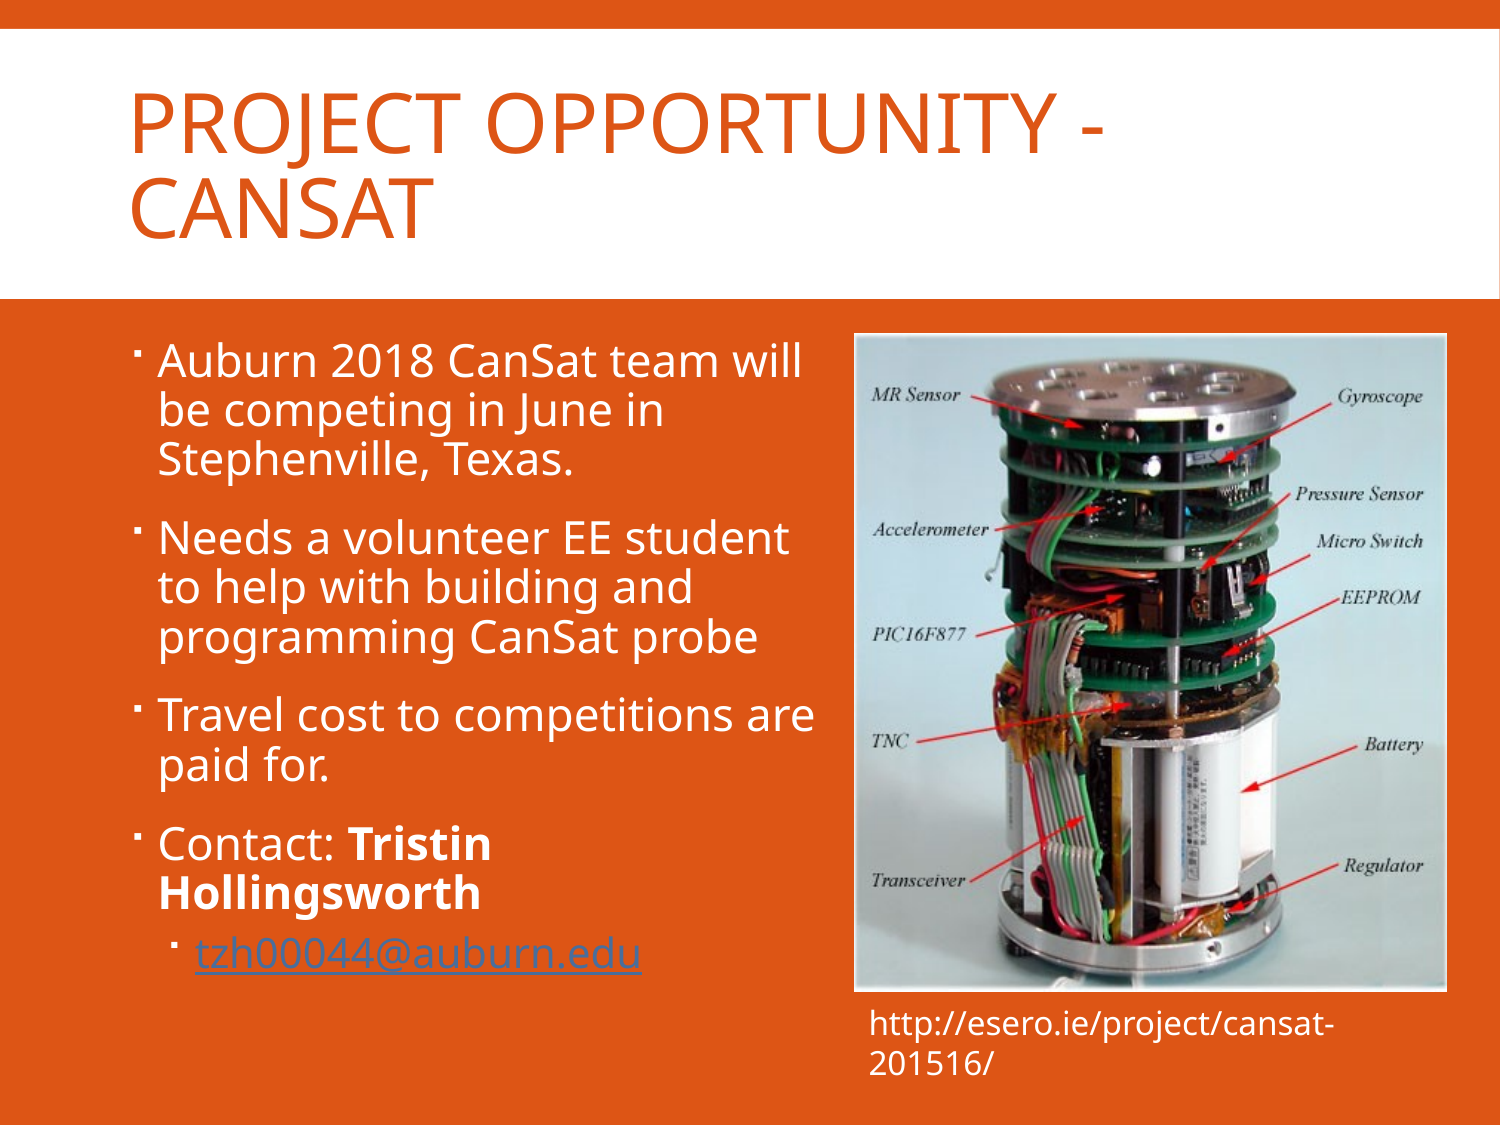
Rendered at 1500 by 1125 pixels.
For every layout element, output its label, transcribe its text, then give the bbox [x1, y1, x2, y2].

list Auburn 2018 CanSat team will be competing in June in Stephenville, Texas. Needs a volunteer EE student to help with building and programming CanSat probe Travel cost to competitions are paid for. Contact: Tristin Hollingsworth tzh00044@auburn.edu [112, 329, 833, 1020]
title Project Opportunity - CanSAT [112, 46, 1388, 295]
text_box http://esero.ie/project/cansat-201516/ [853, 1000, 1446, 1090]
picture [853, 333, 1447, 993]
